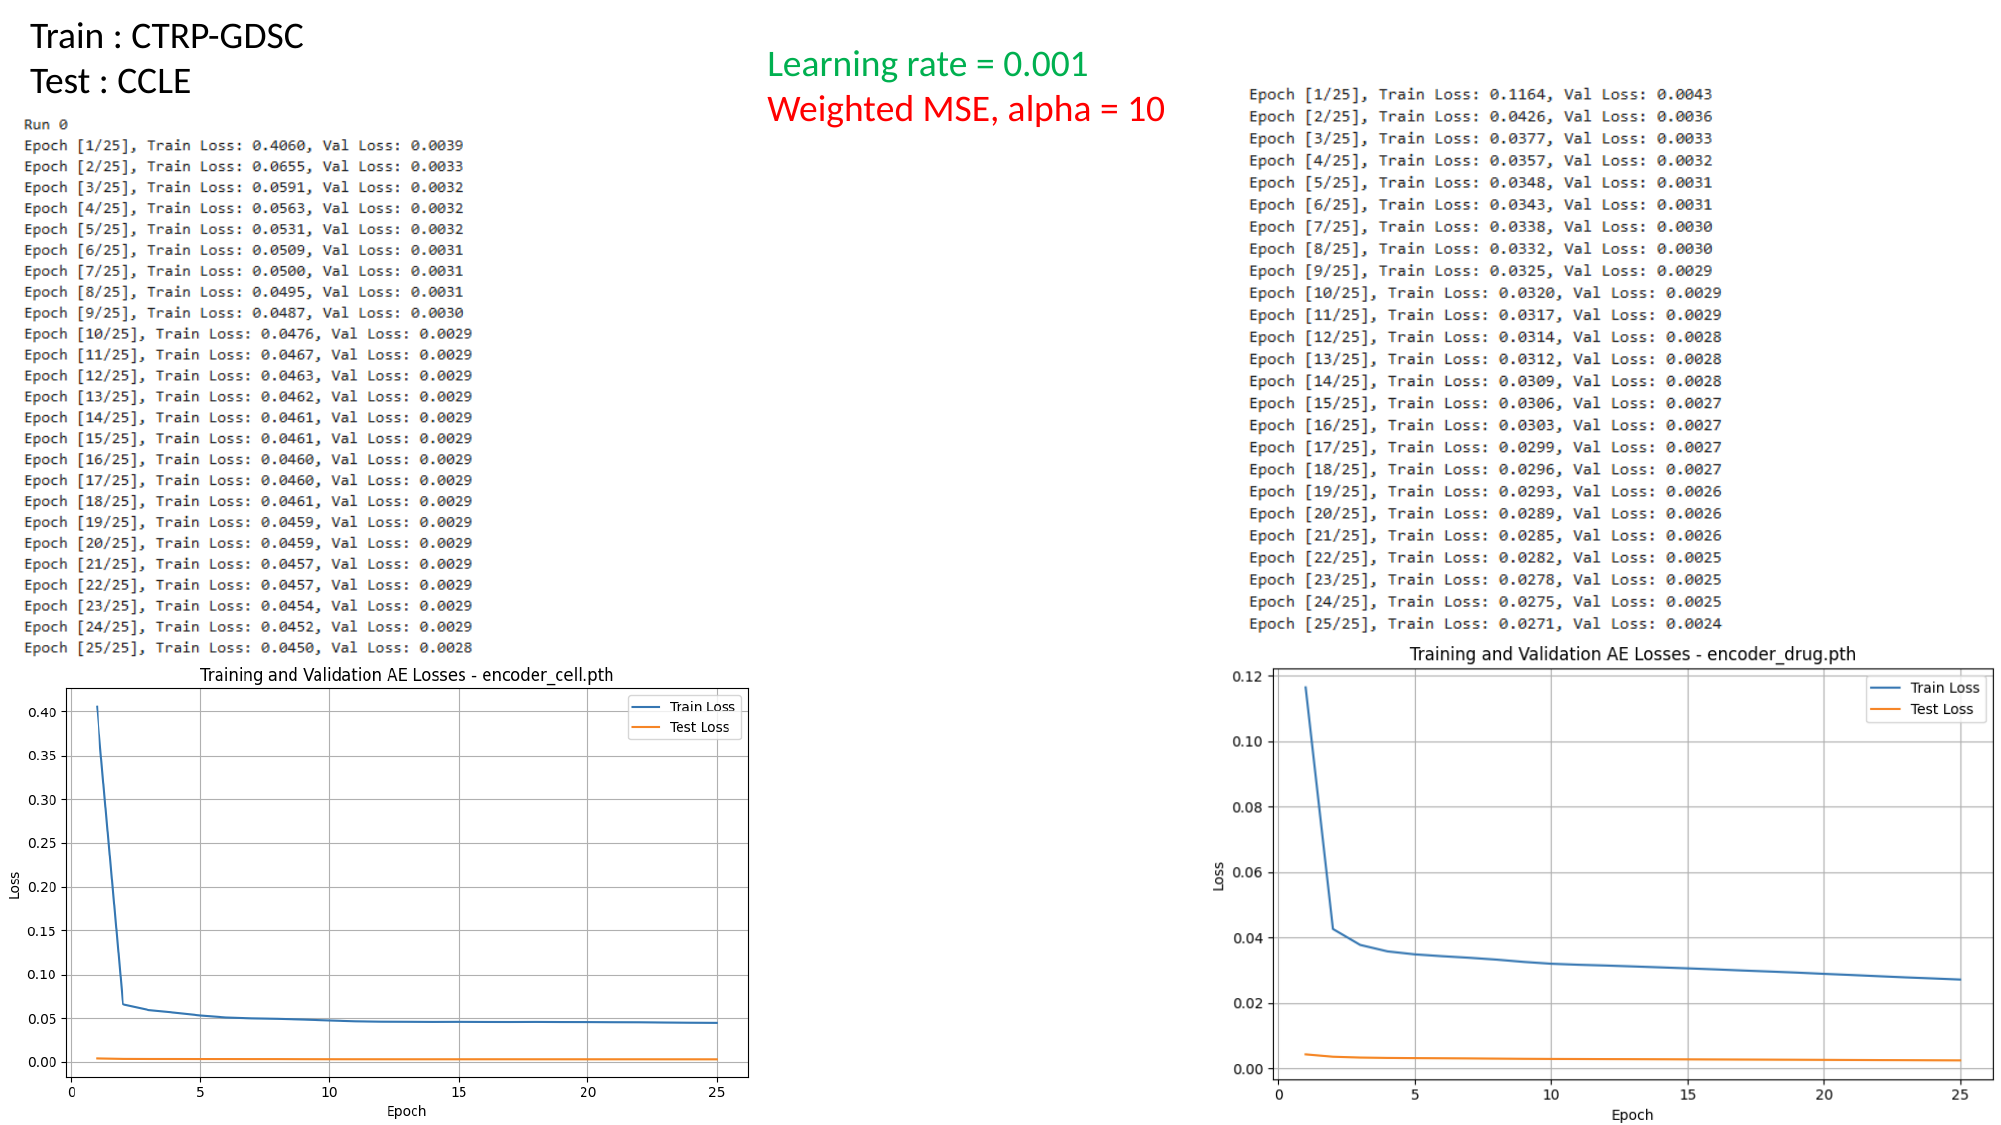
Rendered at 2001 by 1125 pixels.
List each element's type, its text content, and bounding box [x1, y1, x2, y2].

text_box Train : CTRP-GDSC Test : CCLE [15, 3, 448, 108]
picture [2, 662, 753, 1122]
text_box Learning rate = 0.001 Weighted MSE, alpha = 10 [752, 31, 1185, 137]
picture [1242, 84, 1725, 638]
picture [15, 111, 479, 660]
picture [1207, 641, 2000, 1125]
